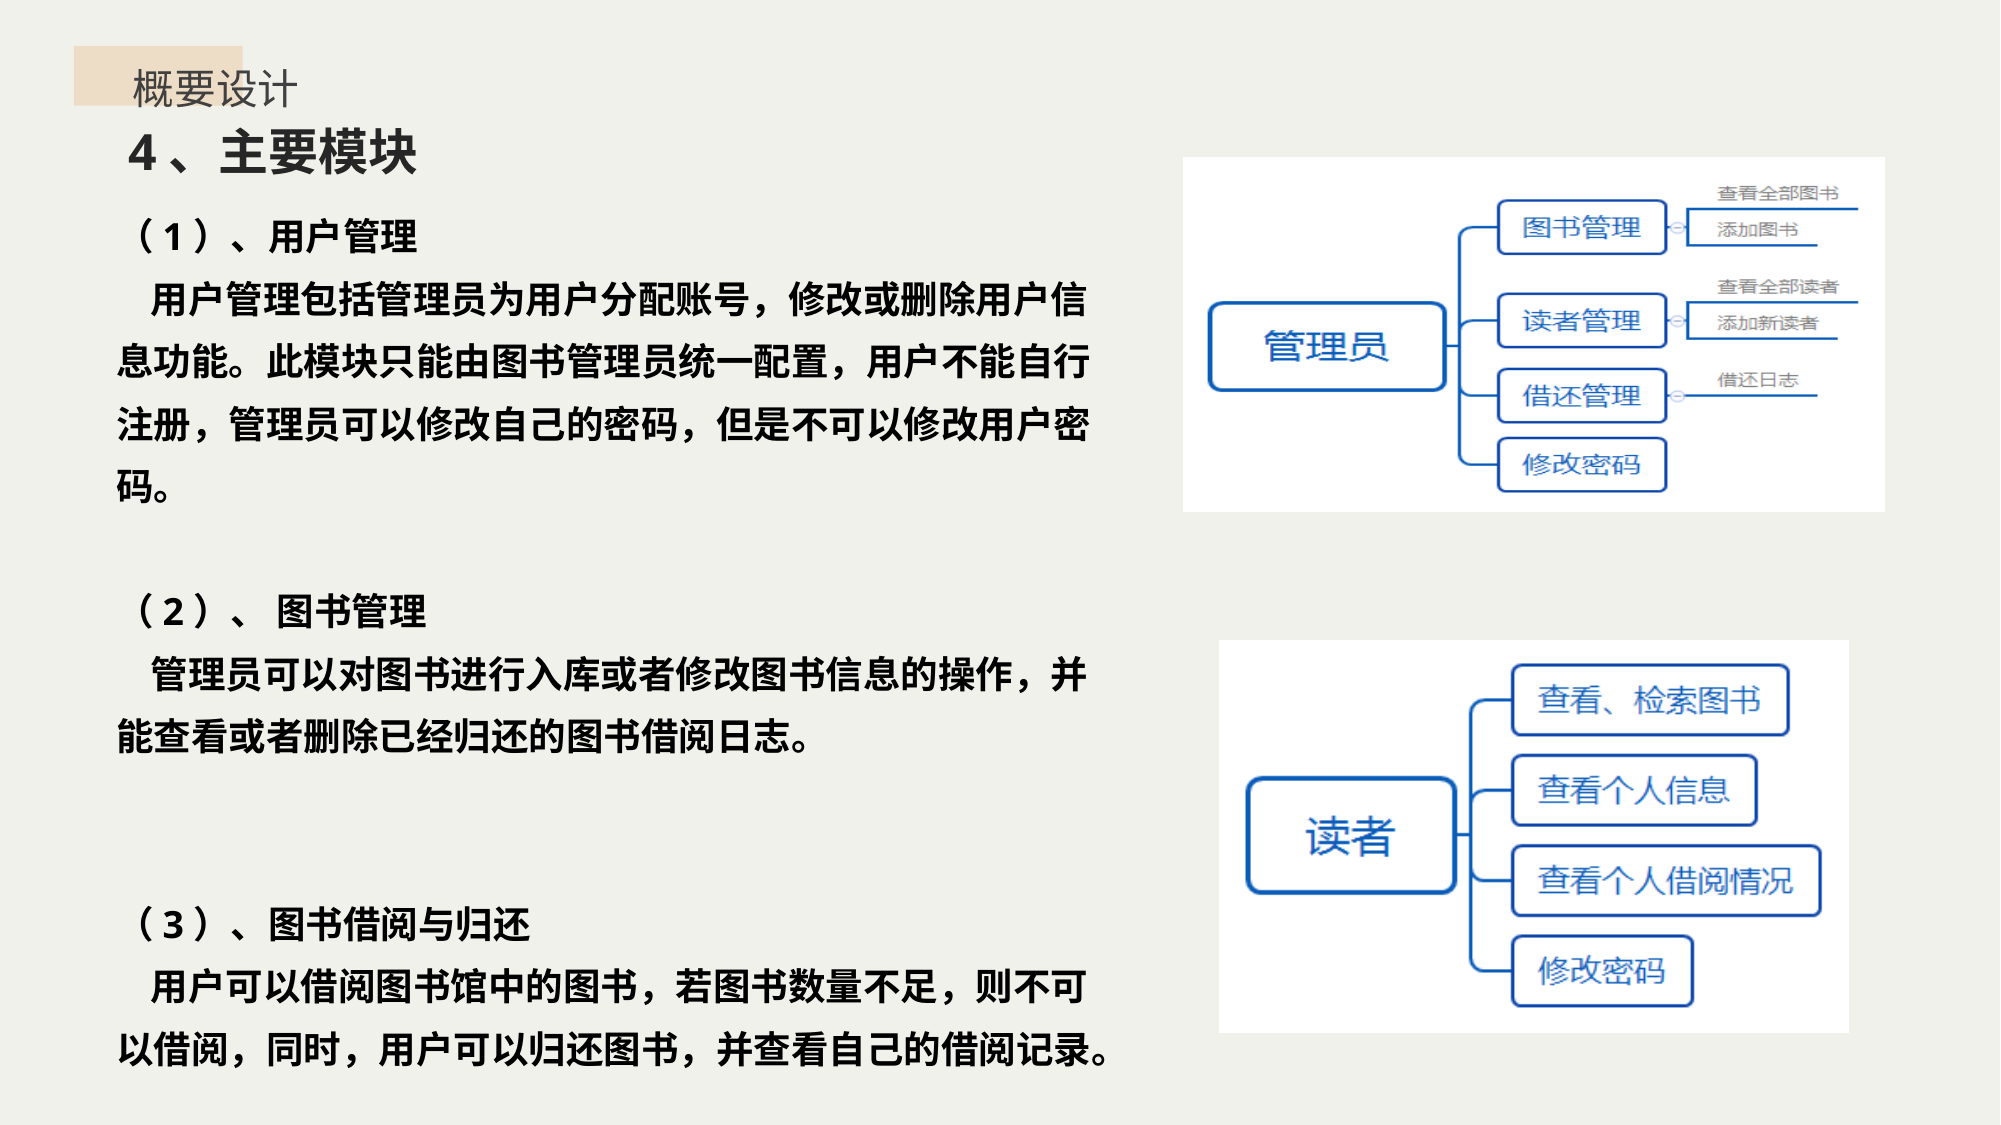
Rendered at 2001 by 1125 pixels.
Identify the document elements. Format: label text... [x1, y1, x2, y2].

text_box 概要设计 [117, 30, 644, 121]
picture [1183, 157, 1885, 512]
text_box （1）、用户管理 用户管理包括管理员为用户分配账号，修改或删除用户信息功能。此模块只能由图书管理员统一配置，用户不能自行注册，管理员可以修改自己的密码，但是不可以修改用户密码。 （2）、 图书管理 管理员可以对图书进行入库或者修改图书信息的操作，并能查看或者删除已经归还的图书借阅日志。 （3）、图书借阅与归还 用户可以借阅图书馆中的图书，若图书数量不足，则不可以借阅，同时，用户可以归还图书，并查看自己的借阅记录。 [101, 188, 1139, 1078]
picture [1219, 640, 1849, 1034]
text_box 4、主要模块 [113, 112, 434, 188]
text_box [73, 45, 117, 107]
